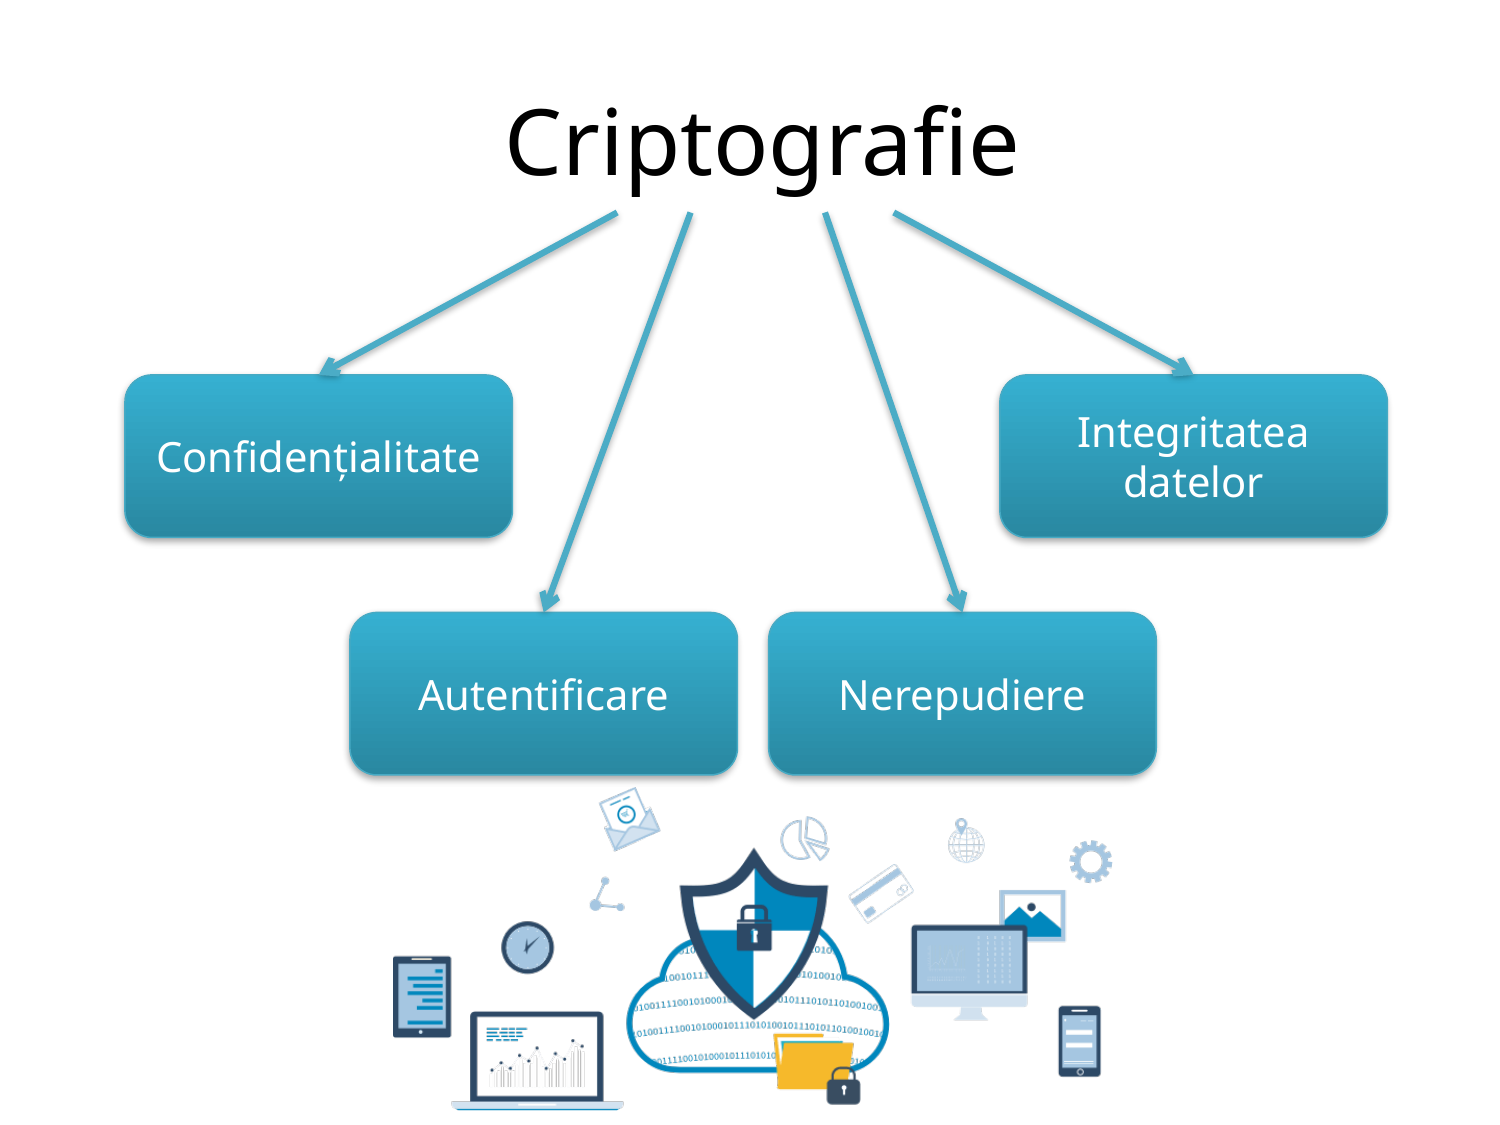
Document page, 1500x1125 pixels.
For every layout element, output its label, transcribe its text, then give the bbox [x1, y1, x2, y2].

picture [393, 787, 1113, 1112]
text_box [349, 212, 738, 776]
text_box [768, 212, 1157, 776]
title Criptografie [99, 45, 1425, 233]
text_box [893, 212, 1388, 538]
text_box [124, 212, 347, 538]
